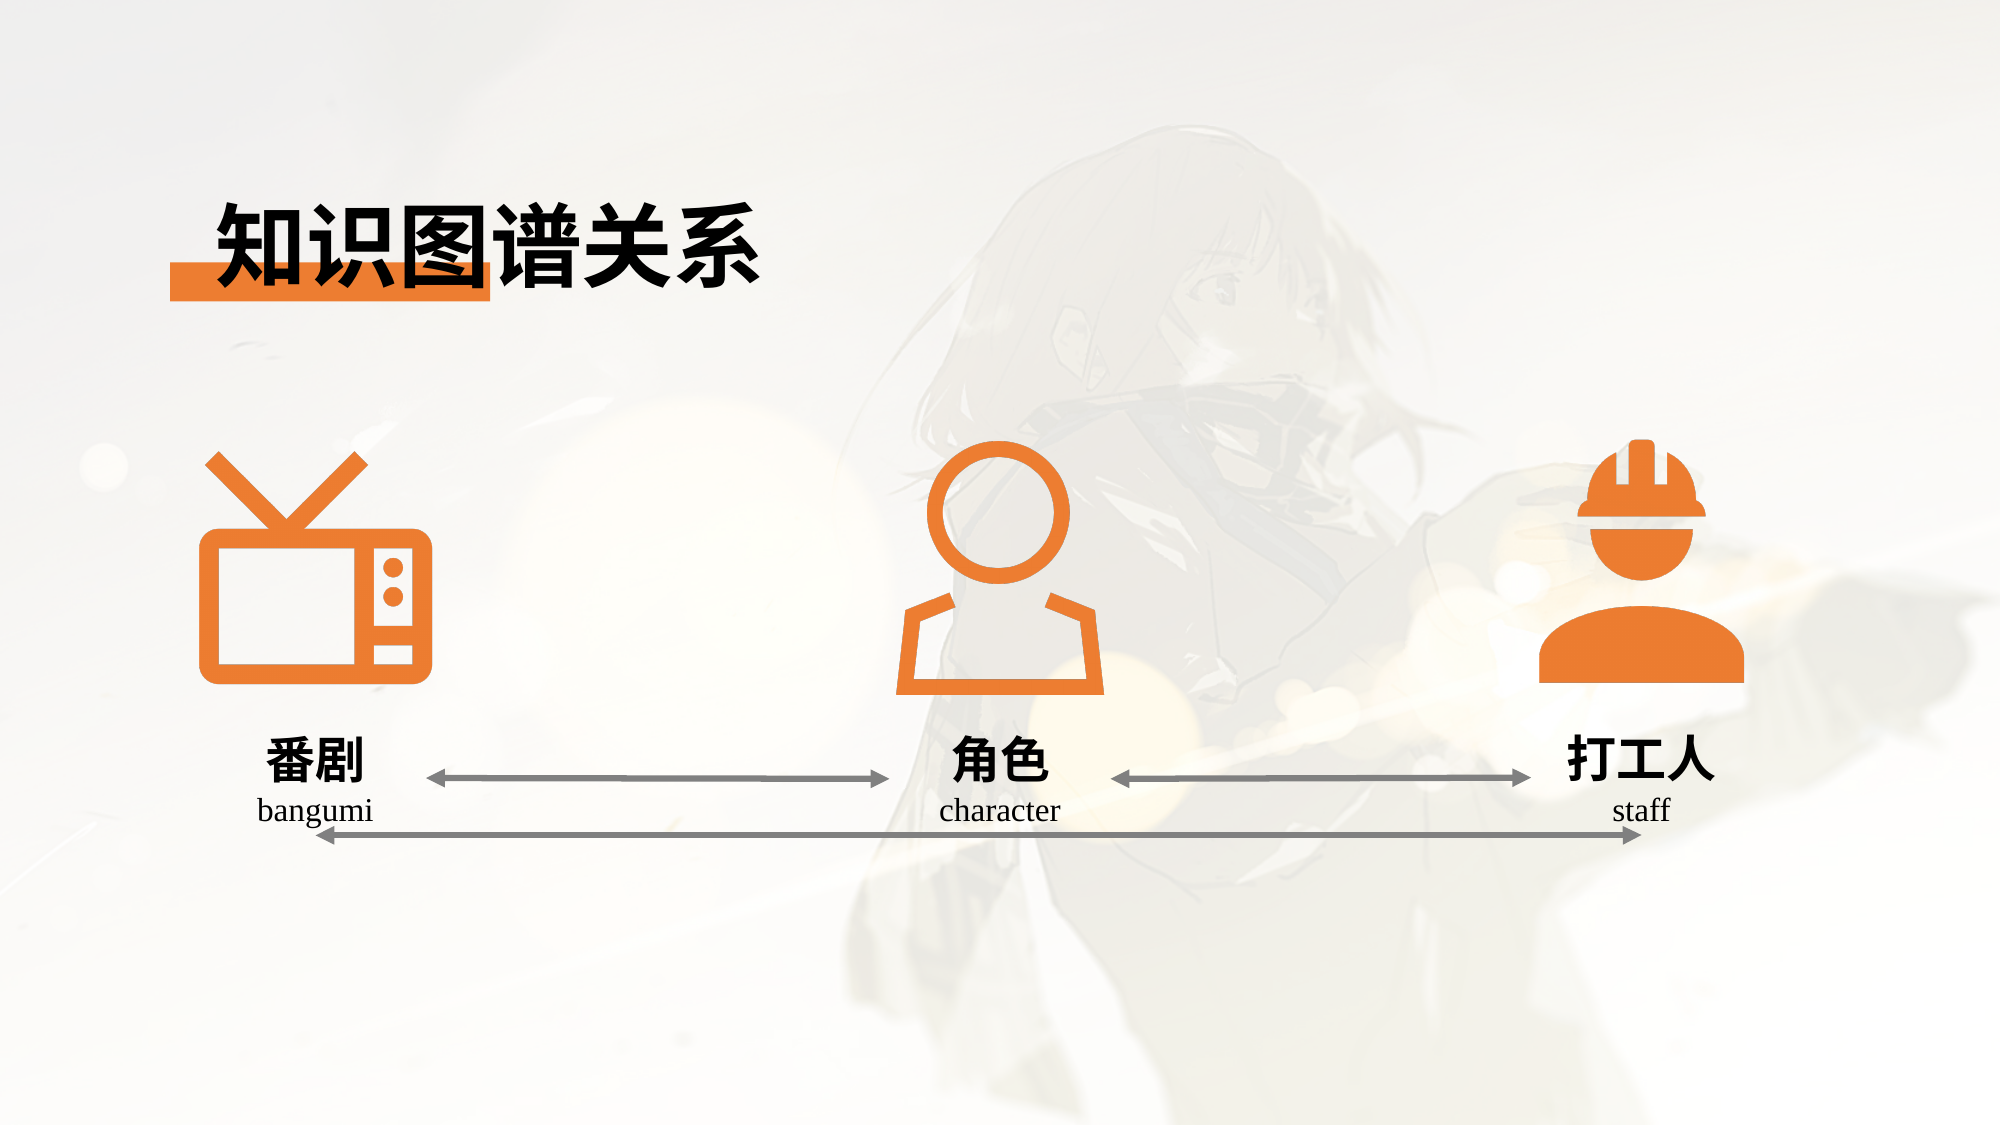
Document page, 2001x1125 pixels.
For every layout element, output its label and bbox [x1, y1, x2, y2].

list [170, 421, 461, 713]
picture [0, 0, 2000, 1125]
